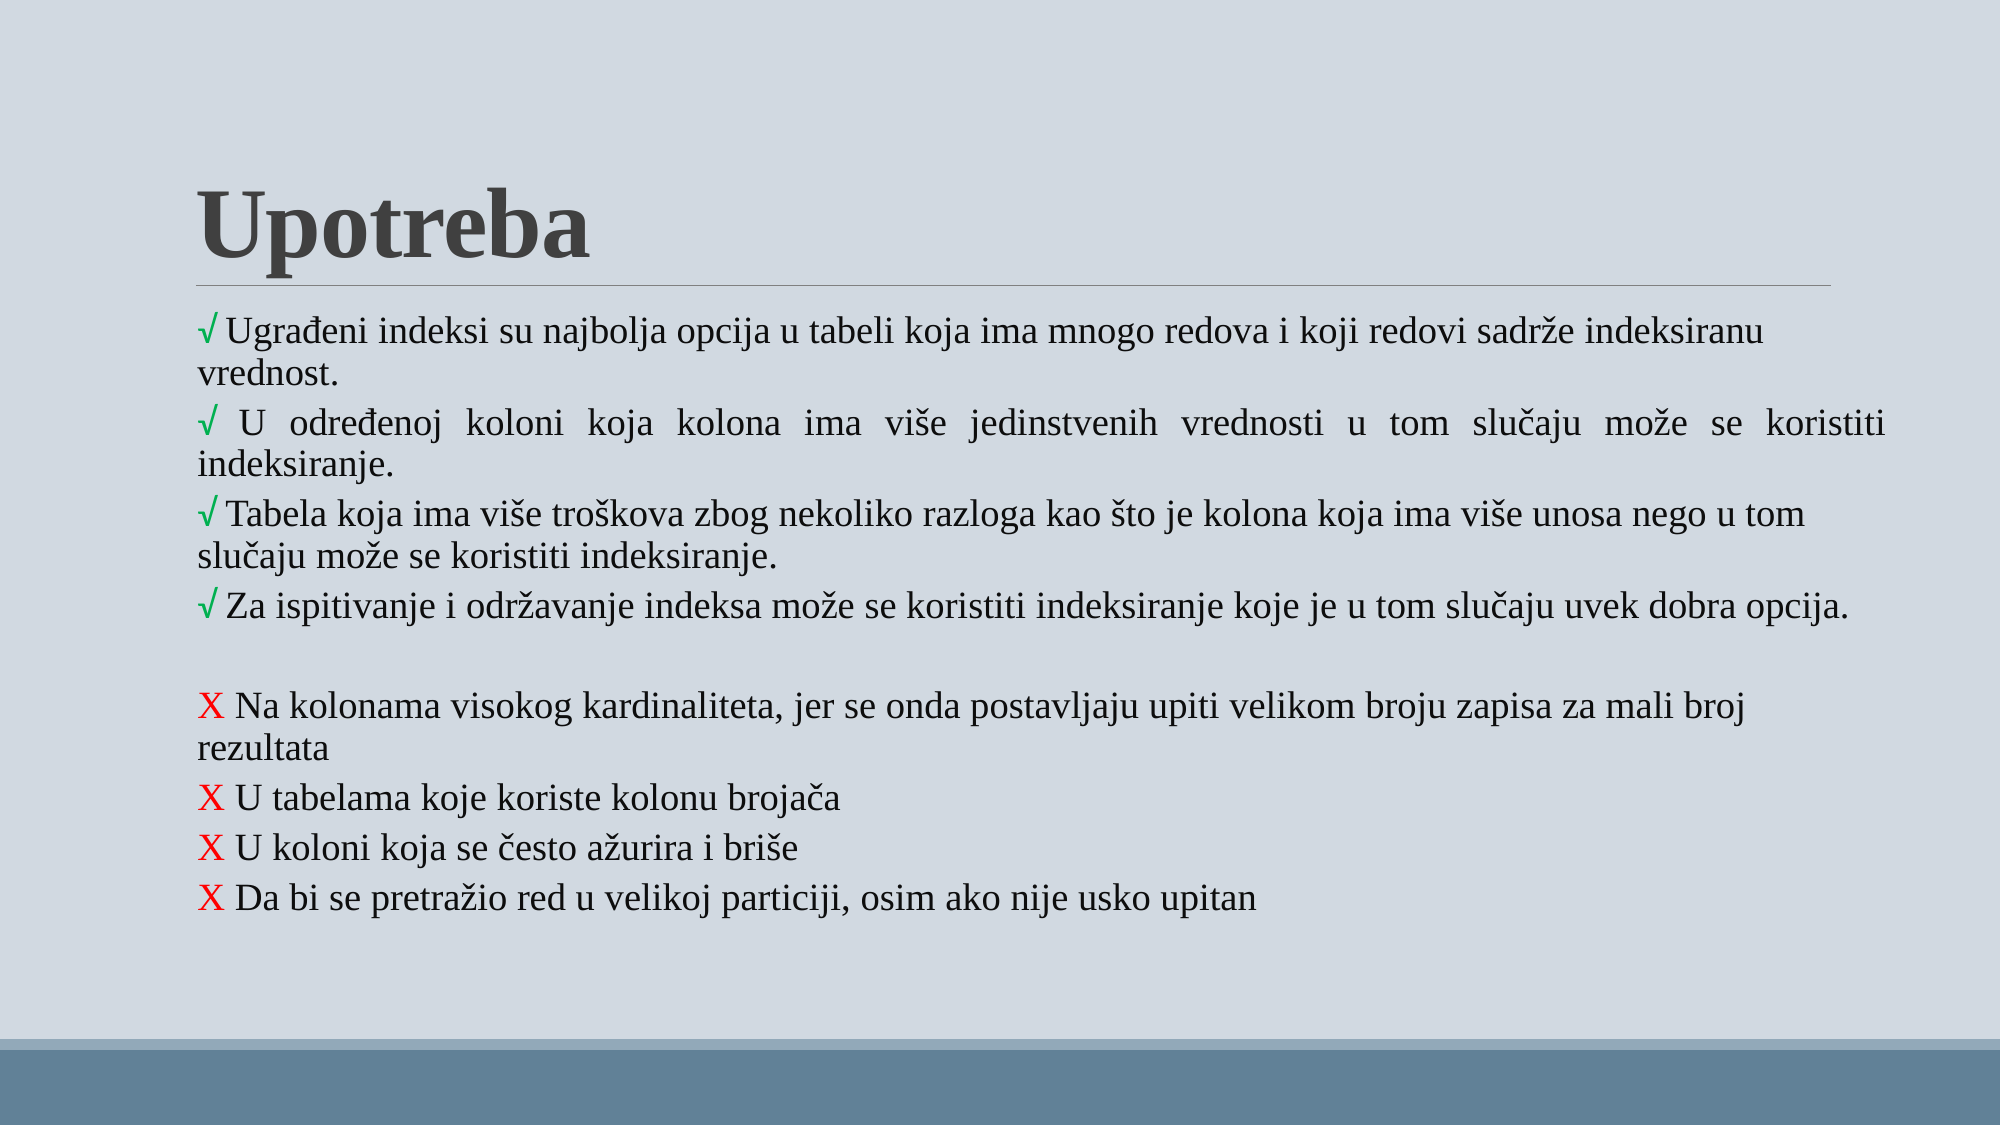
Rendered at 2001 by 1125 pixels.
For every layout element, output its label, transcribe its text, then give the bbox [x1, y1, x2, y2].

list √ Ugrađeni indeksi su najbolja opcija u tabeli koja ima mnogo redova i koji redovi sadrže indeksiranu vrednost. √ U određenoj koloni koja kolona ima više jedinstvenih vrednosti u tom slučaju može se koristiti indeksiranje. √ Tabela koja ima više troškova zbog nekoliko razloga kao što je kolona koja ima više unosa nego u tom slučaju može se koristiti indeksiranje. √ Za ispitivanje i održavanje indeksa može se koristiti indeksiranje koje je u tom slučaju uvek dobra opcija. X Na kolonama visokog kardinaliteta, jer se onda postavljaju upiti velikom broju zapisa za mali broj rezultata X U tabelama koje koriste kolonu brojača X U koloni koja se često ažurira i briše X Da bi se pretražio red u velikoj particiji, osim ako nije usko upitan [180, 302, 1887, 963]
title Upotreba [180, 47, 1830, 285]
